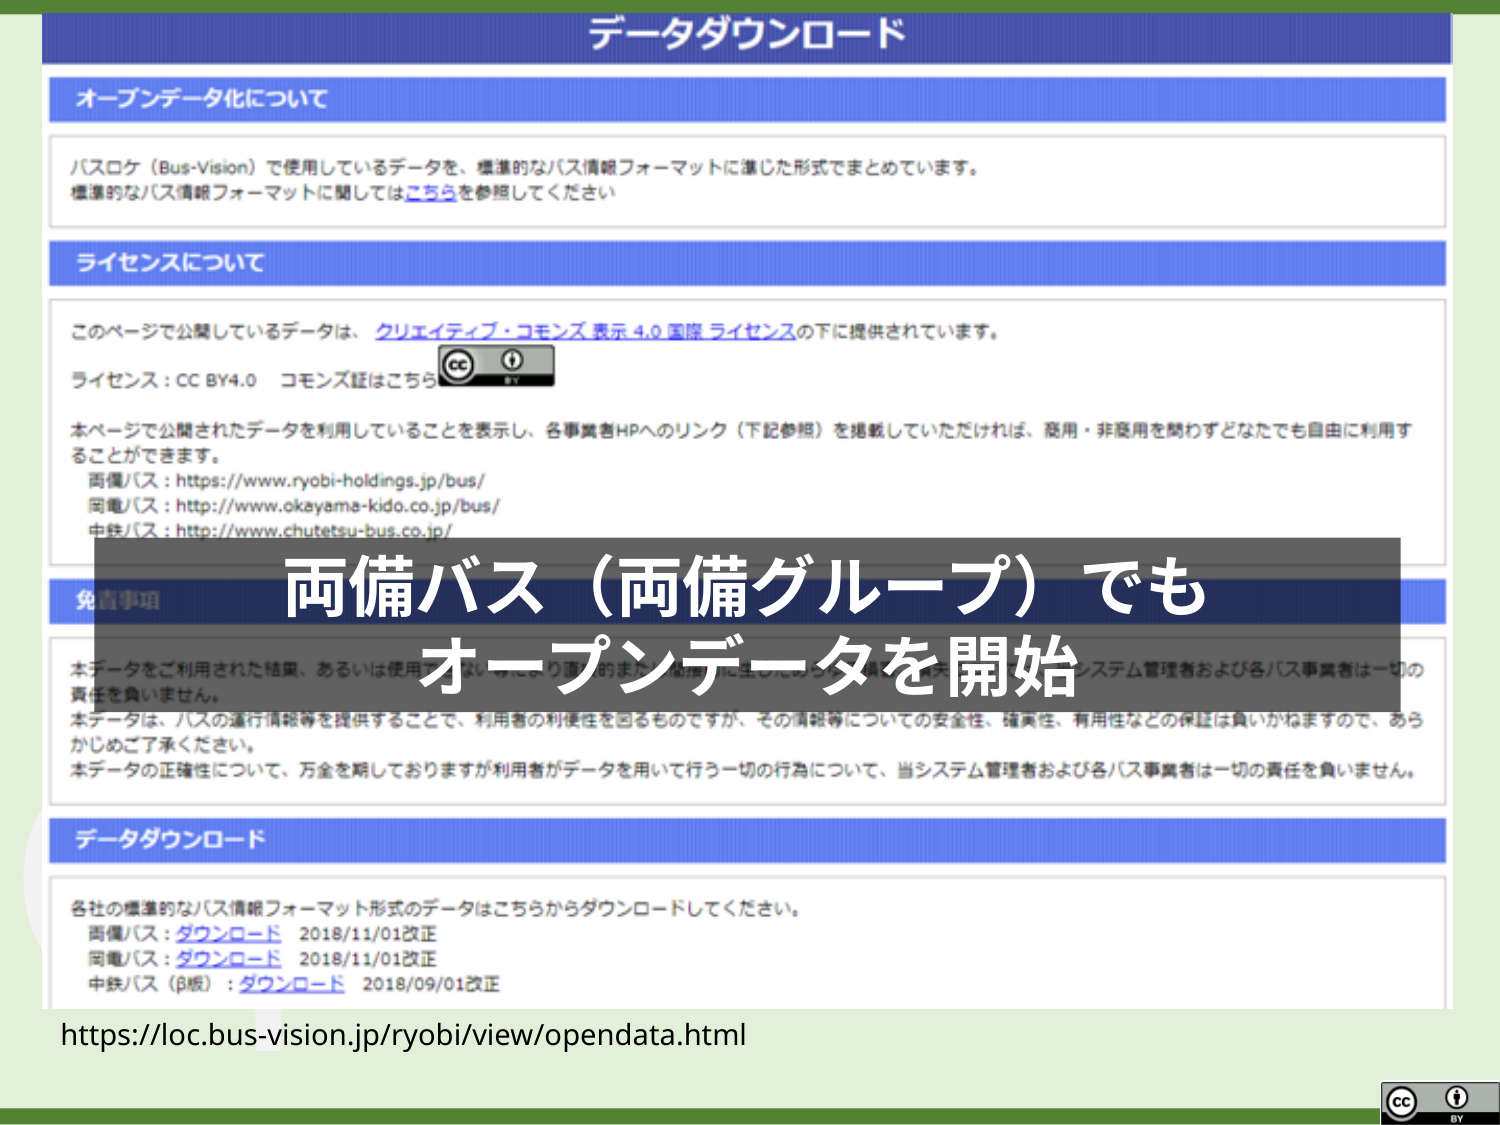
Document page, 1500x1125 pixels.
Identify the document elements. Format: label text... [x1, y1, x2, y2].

text_box https://loc.bus-vision.jp/ryobi/view/opendata.html [45, 1009, 910, 1059]
picture [42, 13, 1453, 1009]
picture [1380, 1080, 1500, 1125]
